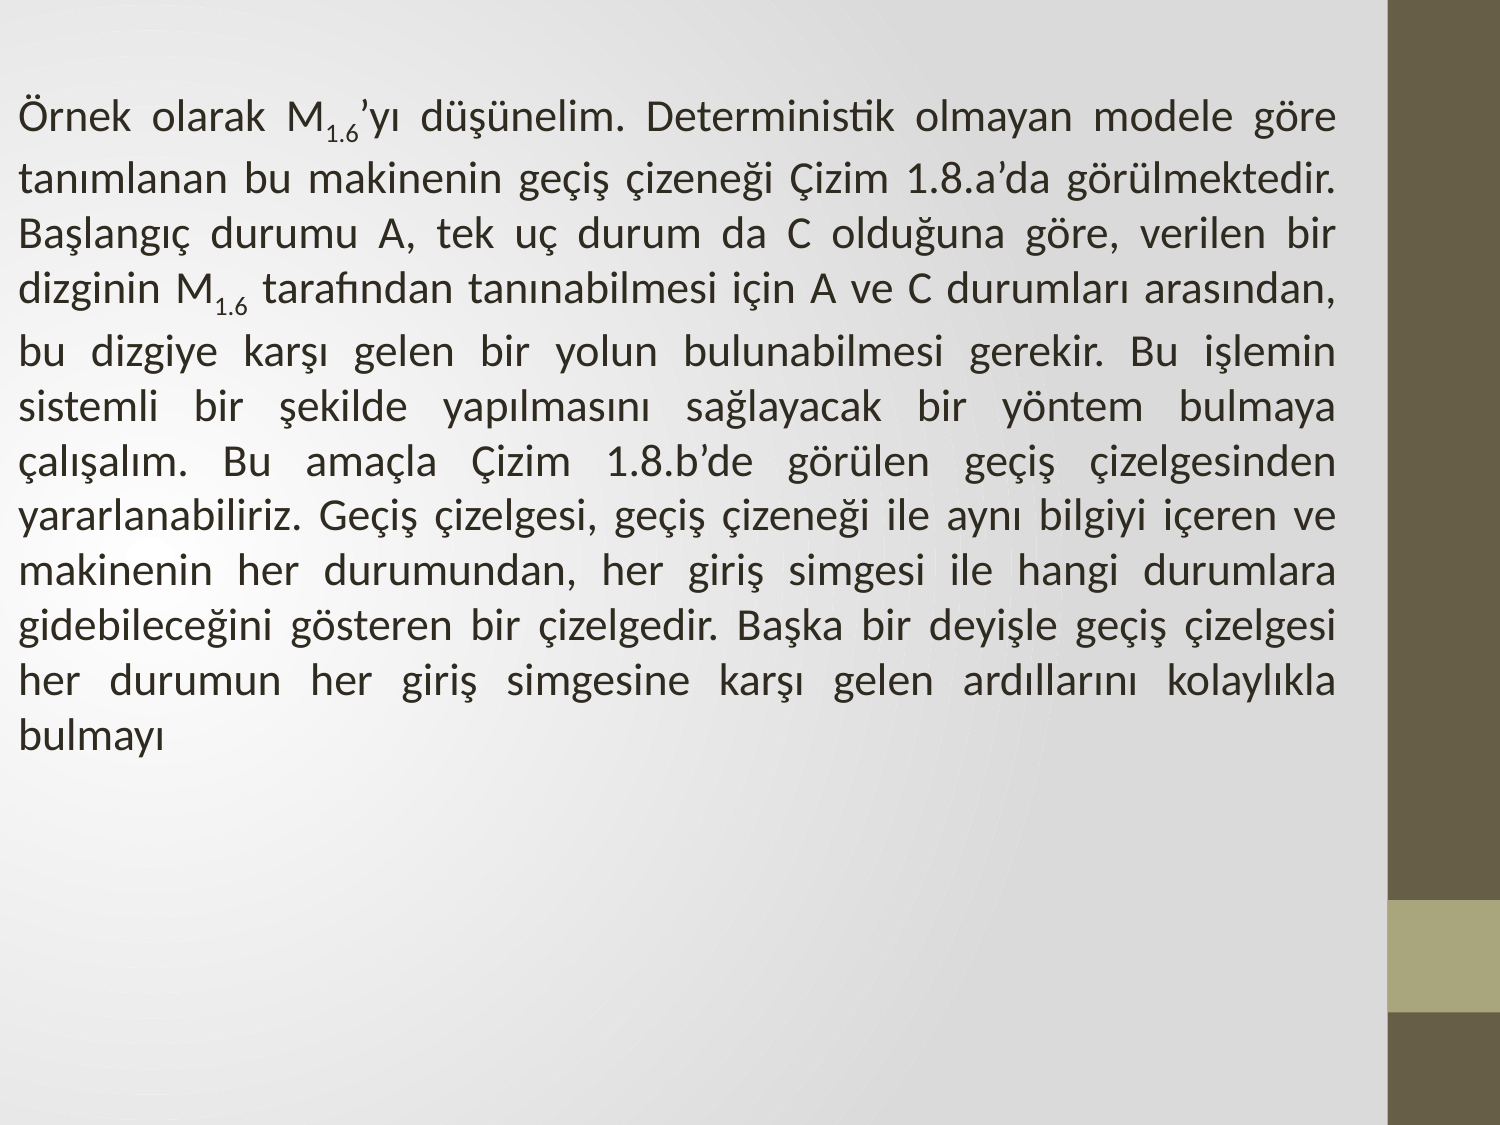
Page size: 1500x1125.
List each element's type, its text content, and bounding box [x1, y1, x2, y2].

list Örnek olarak M1.6’yı düşünelim. Deterministik olmayan modele göre tanımlanan bu makinenin geçiş çizeneği Çizim 1.8.a’da görülmektedir. Başlangıç durumu A, tek uç durum da C olduğuna göre, verilen bir dizginin M1.6 tarafından tanınabilmesi için A ve C durumları arasından, bu dizgiye karşı gelen bir yolun bulunabilmesi gerekir. Bu işlemin sistemli bir şekilde yapılmasını sağlayacak bir yöntem bulmaya çalışalım. Bu amaçla Çizim 1.8.b’de görülen geçiş çizelgesinden yararlanabiliriz. Geçiş çizelgesi, geçiş çizeneği ile aynı bilgiyi içeren ve makinenin her durumundan, her giriş simgesi ile hangi durumlara gidebileceğini gösteren bir çizelgedir. Başka bir deyişle geçiş çizelgesi her durumun her giriş simgesine karşı gelen ardıllarını kolaylıkla bulmayı [3, 78, 1354, 1005]
